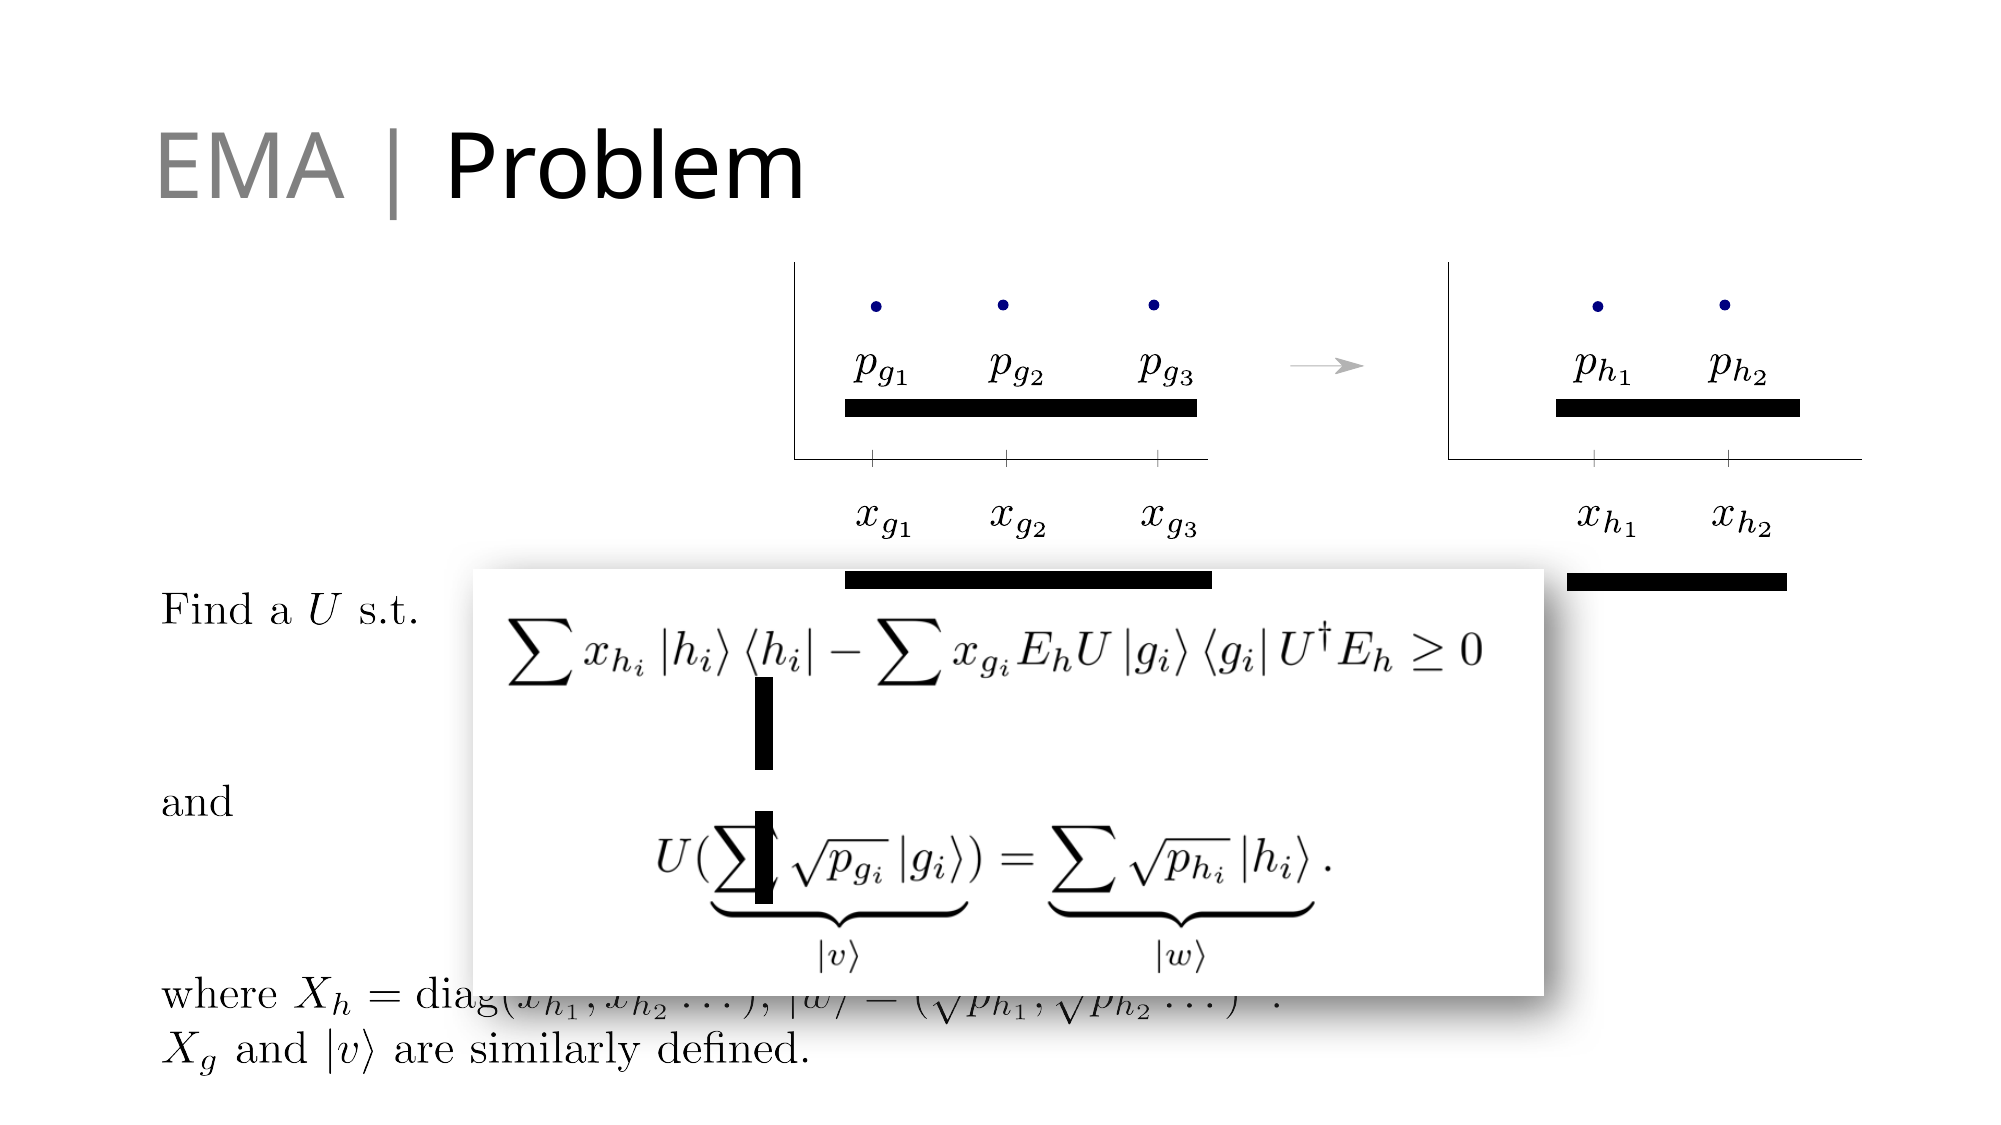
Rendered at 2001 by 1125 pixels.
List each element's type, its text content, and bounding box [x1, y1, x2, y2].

picture [161, 569, 1544, 1077]
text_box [794, 262, 1863, 539]
text_box [1567, 573, 1787, 591]
title EMA | Problem [137, 59, 1863, 278]
